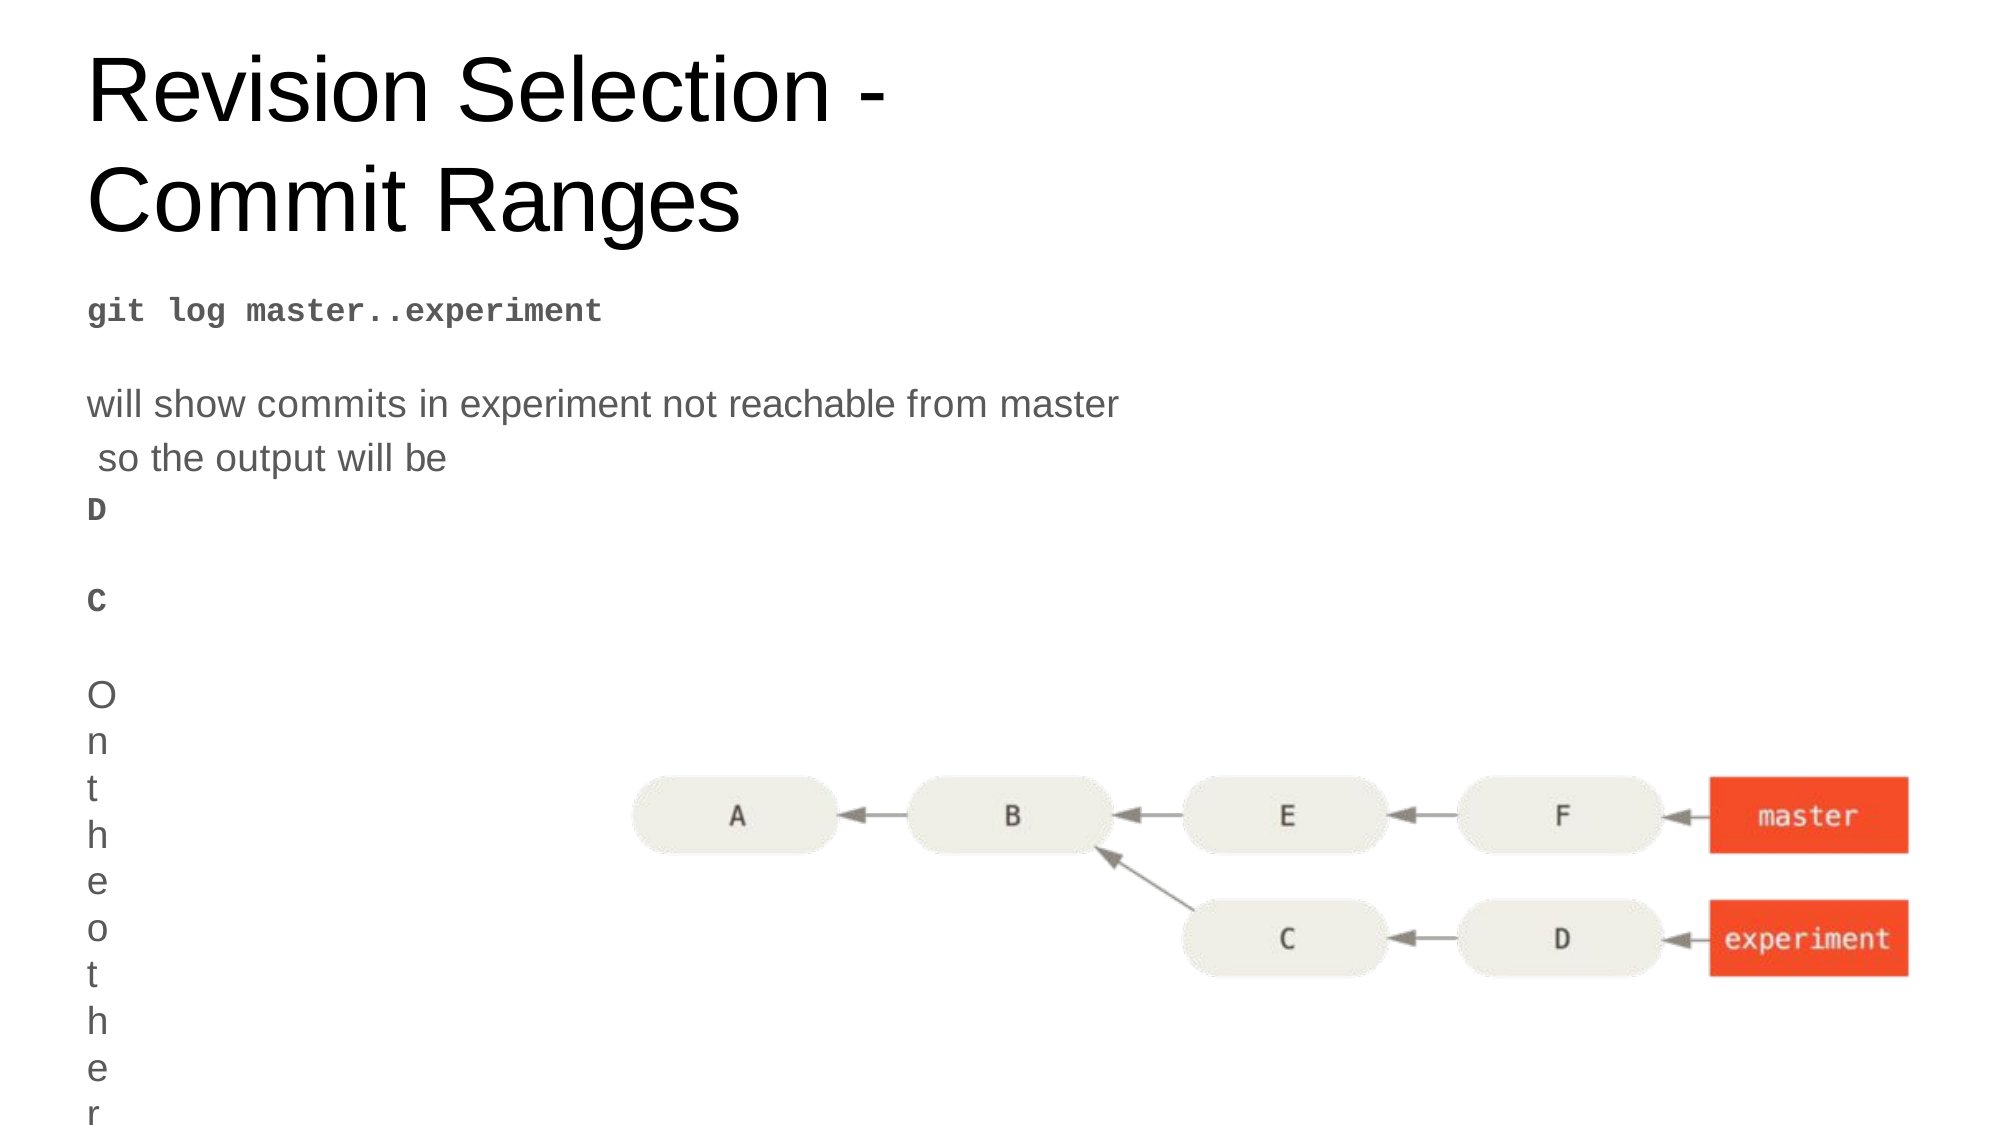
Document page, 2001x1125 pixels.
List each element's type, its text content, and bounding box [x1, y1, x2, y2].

title Revision Selection - Commit Ranges [84, 27, 1154, 250]
text_box git log master..experiment will show commits in experiment not reachable from master so the output will be D C On the other hand, git log experiment..master will output F E [84, 285, 1123, 1125]
text_box [610, 754, 1932, 1000]
